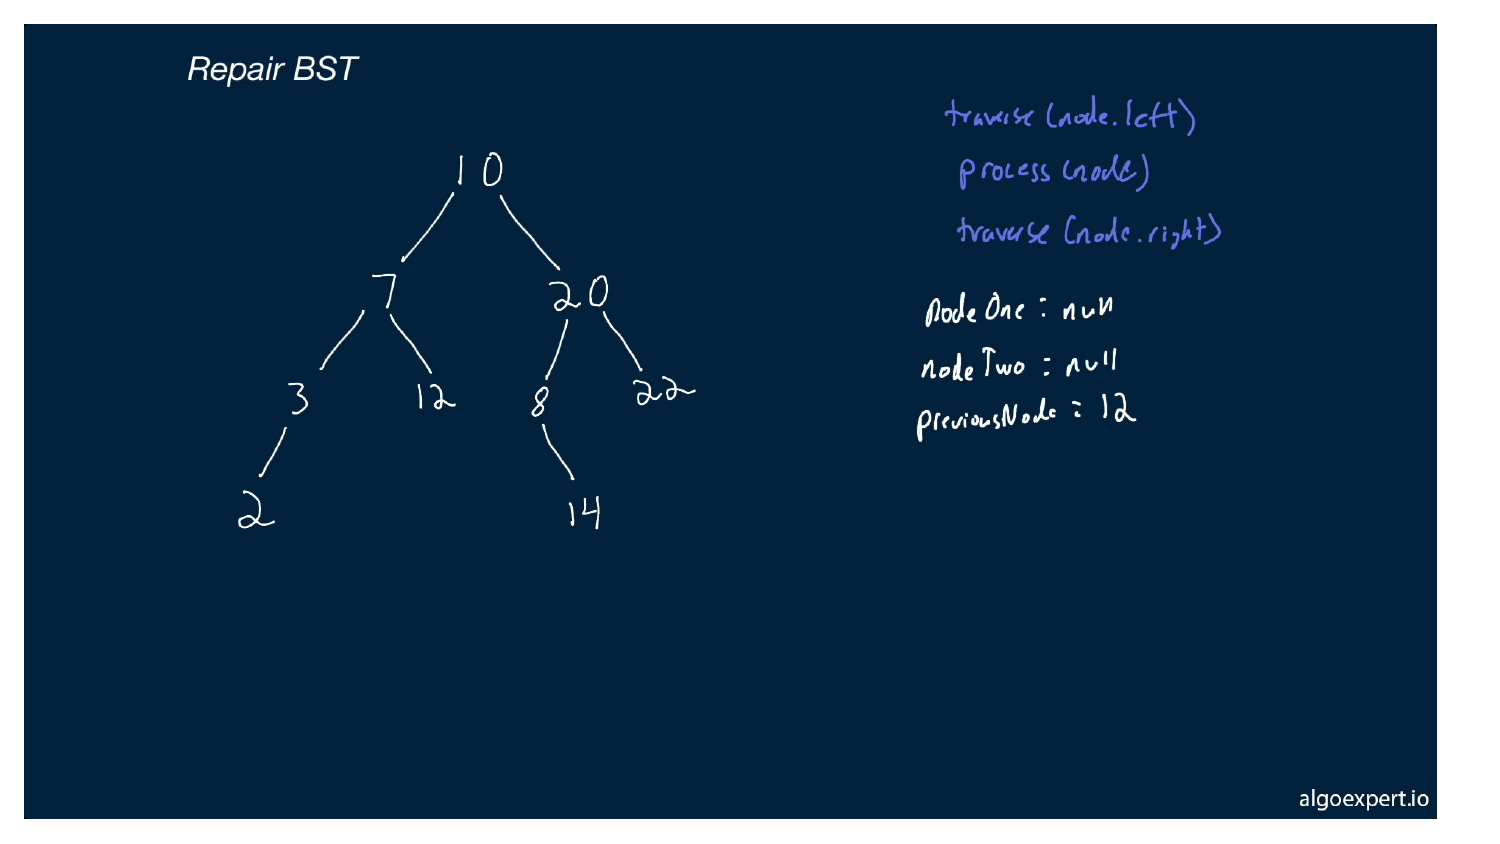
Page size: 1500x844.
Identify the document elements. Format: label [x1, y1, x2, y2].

picture [24, 24, 1437, 819]
